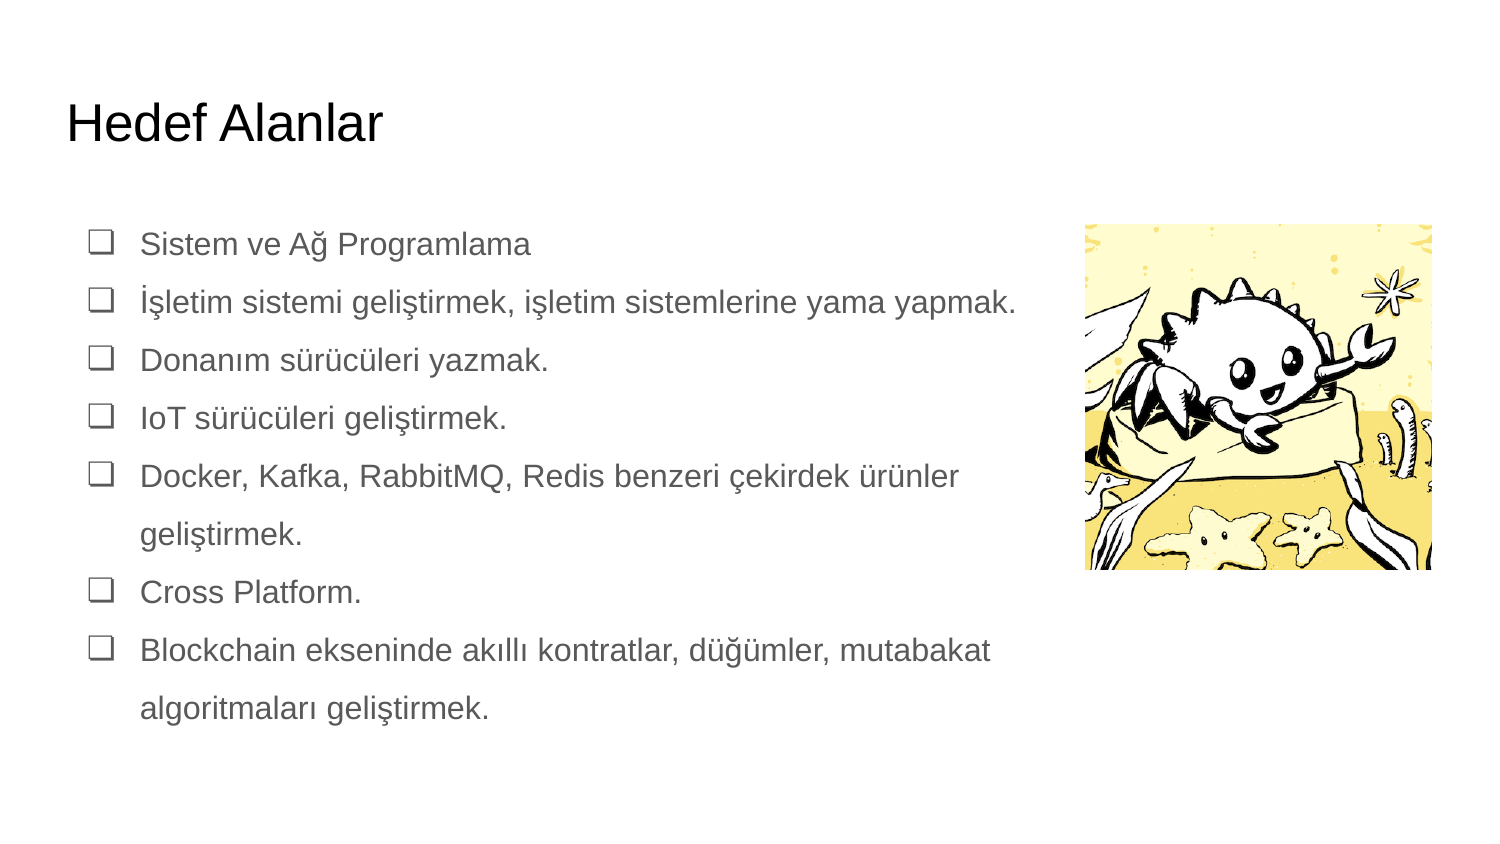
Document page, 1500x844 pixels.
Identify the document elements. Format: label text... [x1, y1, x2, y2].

title Hedef Alanlar [51, 72, 1449, 167]
picture [1085, 223, 1432, 571]
list Sistem ve Ağ Programlama İşletim sistemi geliştirmek, işletim sistemlerine yama yapmak. Donanım sürücüleri yazmak. IoT sürücüleri geliştirmek. Docker, Kafka, RabbitMQ, Redis benzeri çekirdek ürünler geliştirmek. Cross Platform. Blockchain ekseninde akıllı kontratlar, düğümler, mutabakat algoritmaları geliştirmek. [51, 189, 1086, 750]
